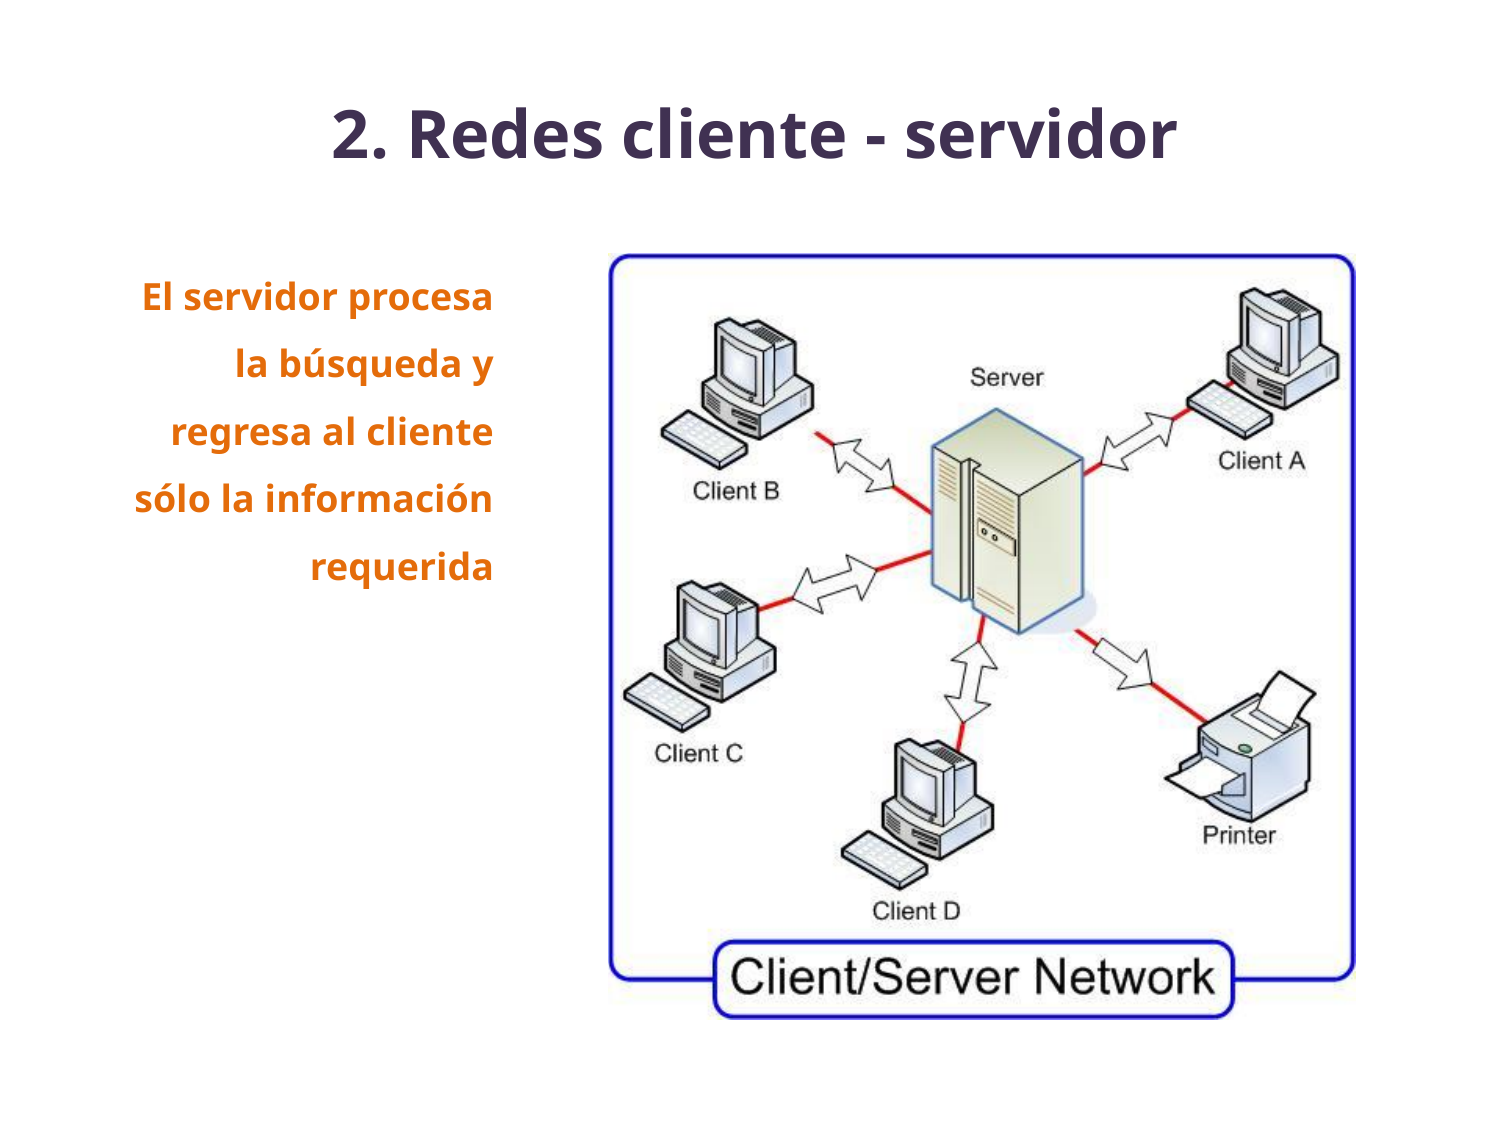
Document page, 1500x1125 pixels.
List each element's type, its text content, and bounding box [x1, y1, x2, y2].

text_box El servidor procesa la búsqueda y regresa al cliente sólo la información requerida [100, 254, 509, 596]
text_box 2. Redes cliente - servidor [11, 7, 1483, 254]
picture [608, 253, 1356, 1020]
